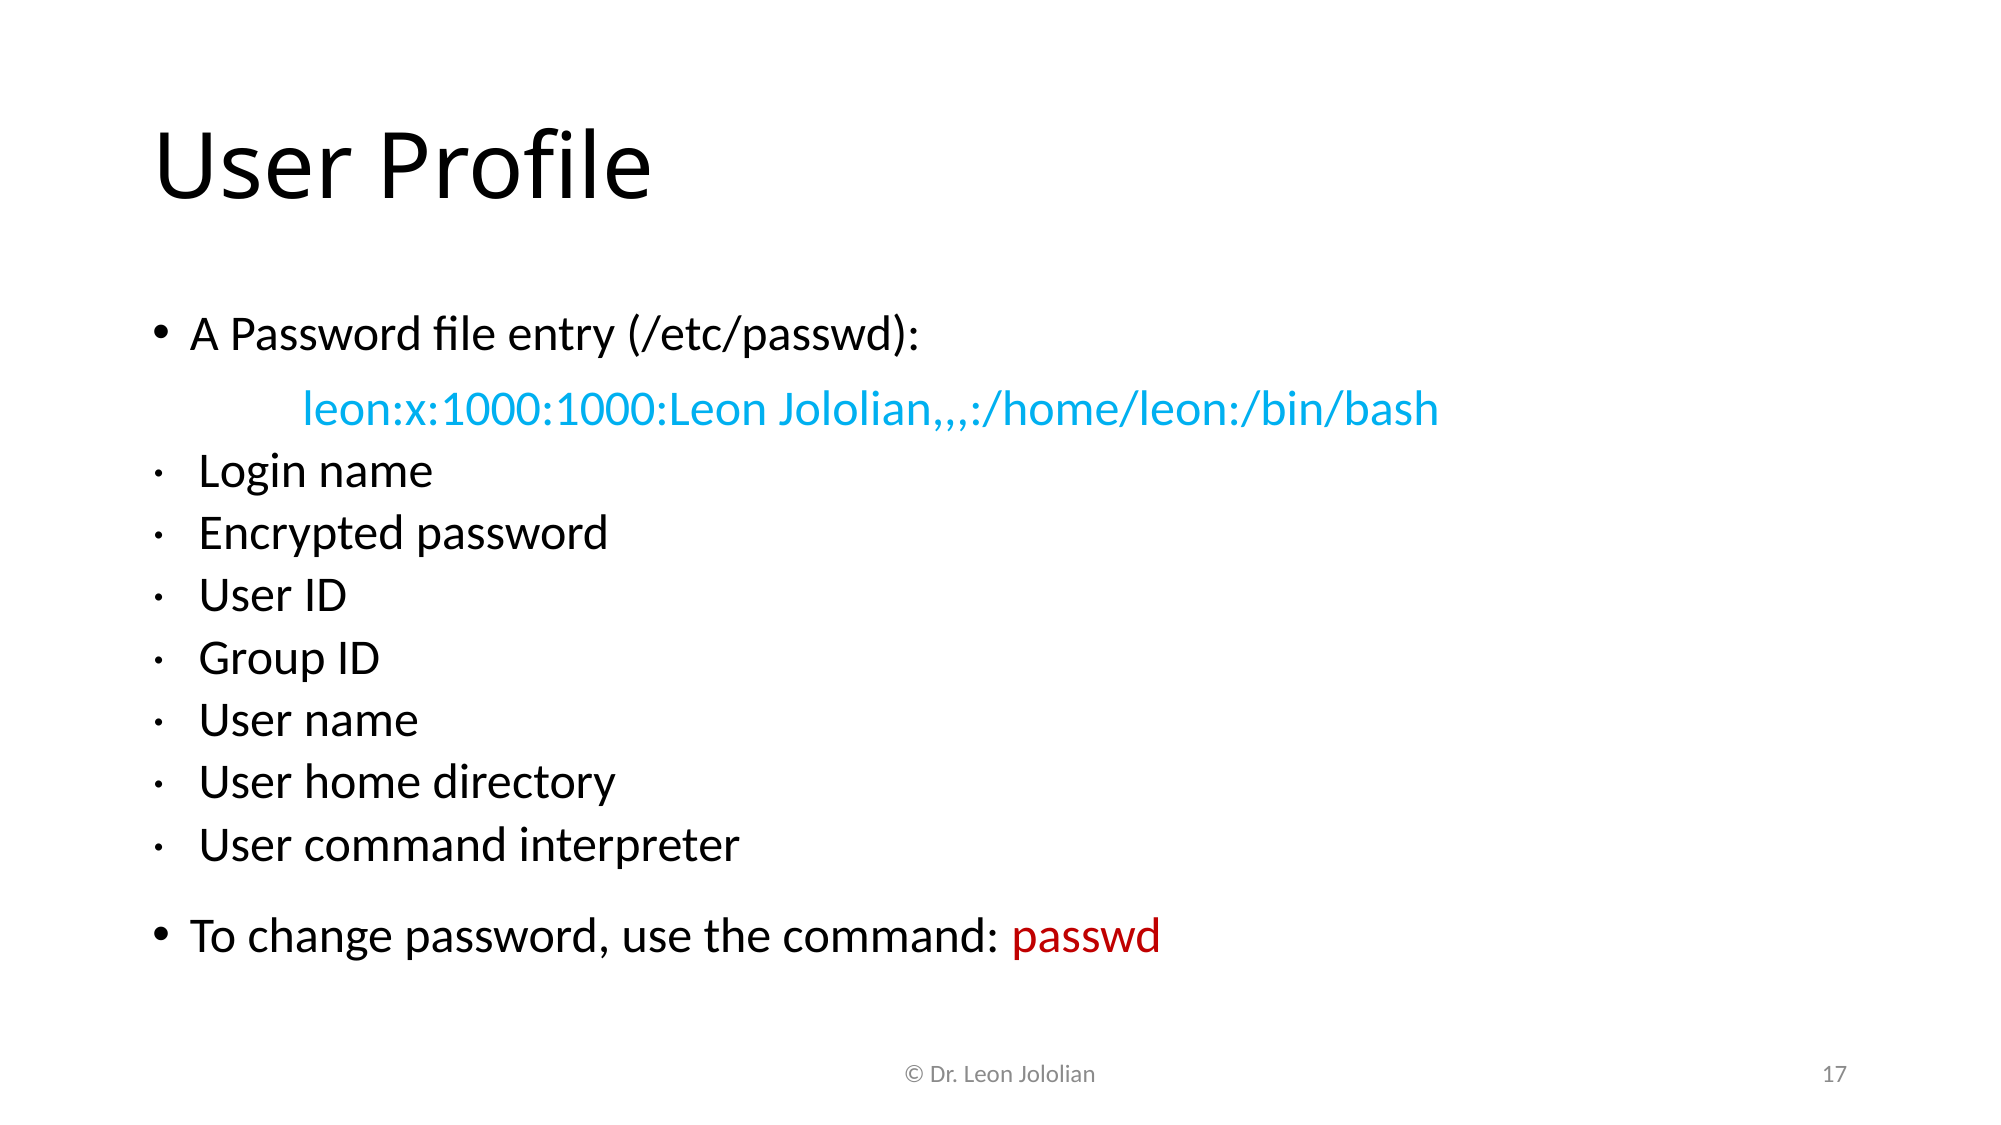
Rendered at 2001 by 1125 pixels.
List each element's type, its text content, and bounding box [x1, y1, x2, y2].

list A Password file entry (/etc/passwd): leon:x:1000:1000:Leon Jololian,,,:/home/leon:/bin/bash · Login name · Encrypted password · User ID · Group ID · User name · User home directory · User command interpreter To change password, use the command: passwd [137, 299, 1863, 1014]
slide_number 17 [1412, 1042, 1863, 1103]
footer © Dr. Leon Jololian [662, 1042, 1338, 1103]
title User Profile [137, 59, 1863, 278]
